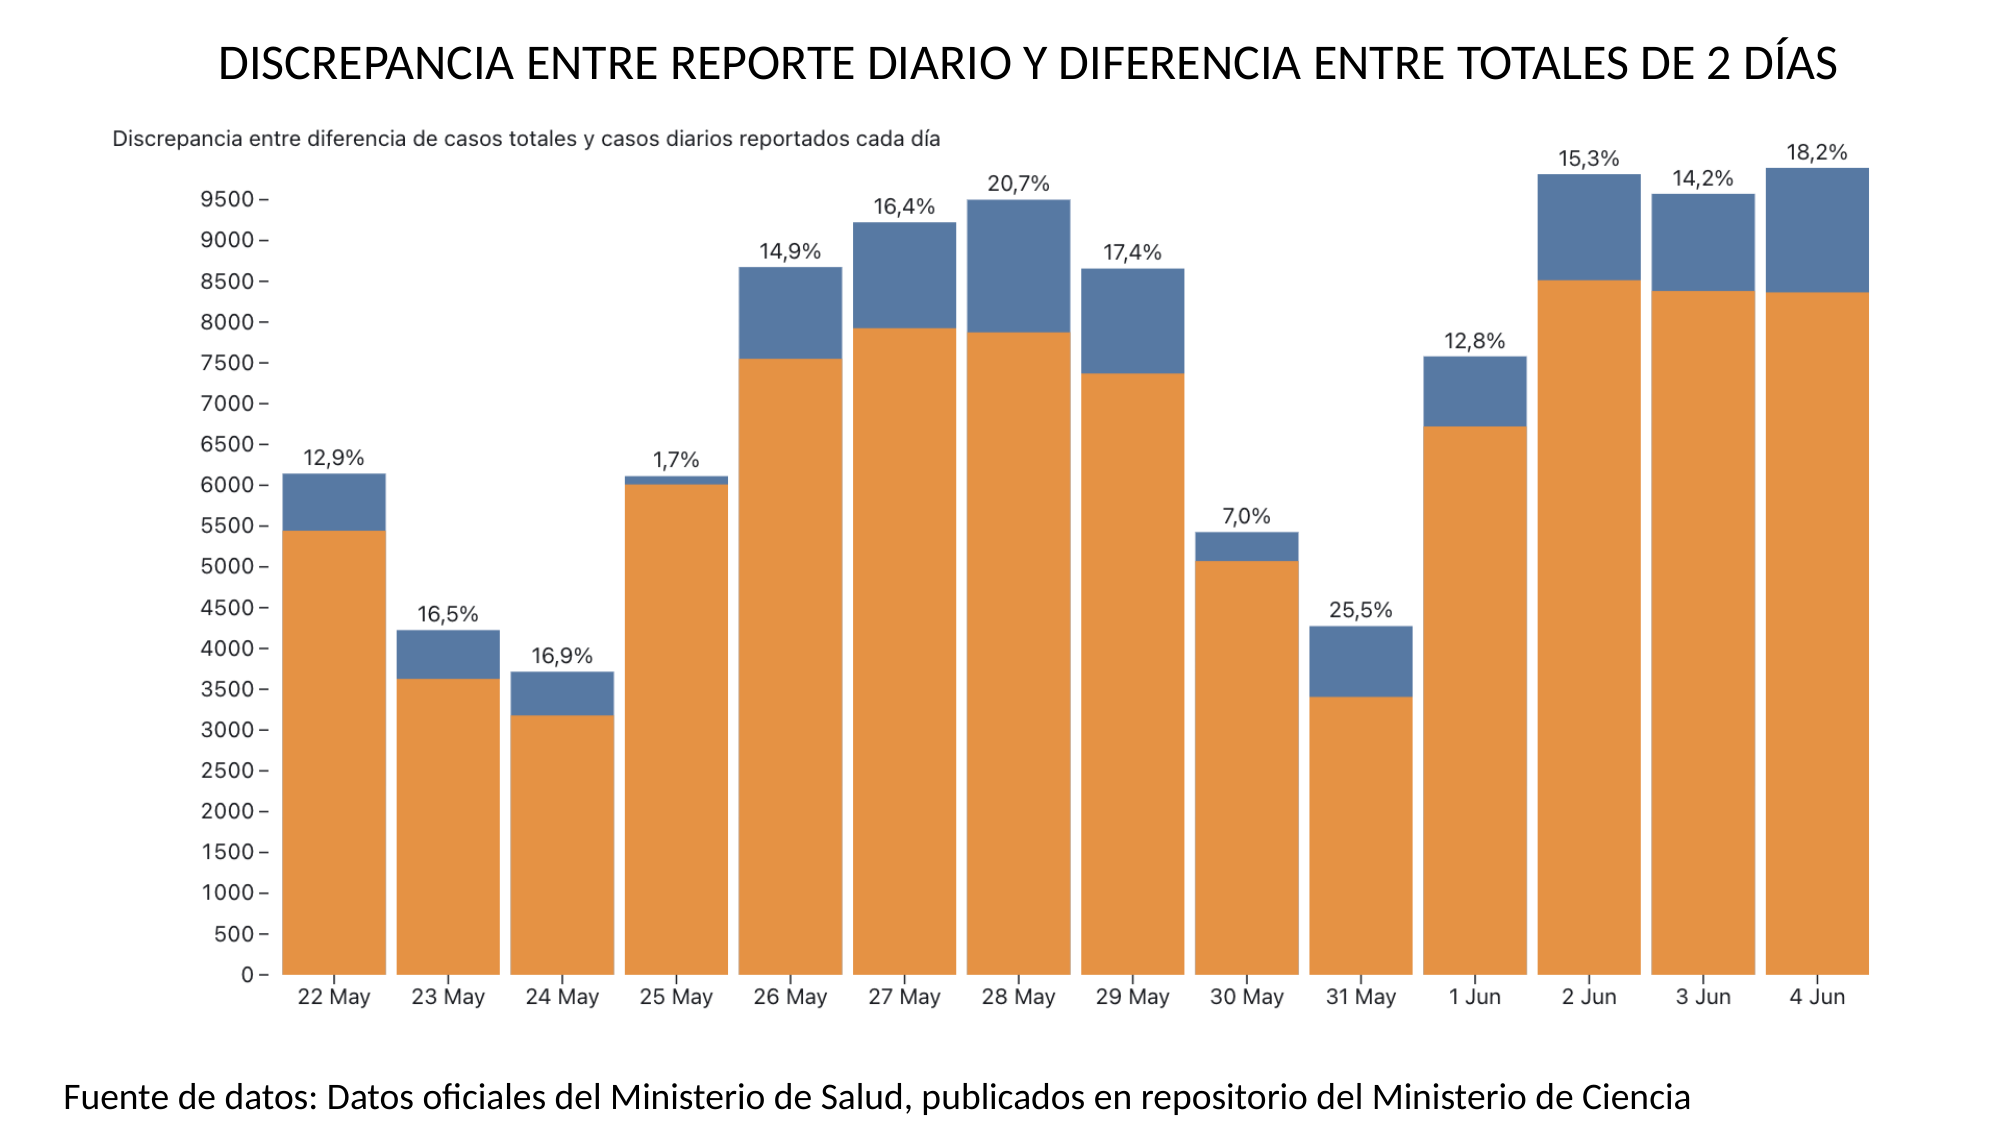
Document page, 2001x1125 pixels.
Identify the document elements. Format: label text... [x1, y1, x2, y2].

picture [82, 97, 1918, 1028]
text_box DISCREPANCIA ENTRE REPORTE DIARIO Y DIFERENCIA ENTRE TOTALES DE 2 DÍAS [203, 22, 1855, 97]
